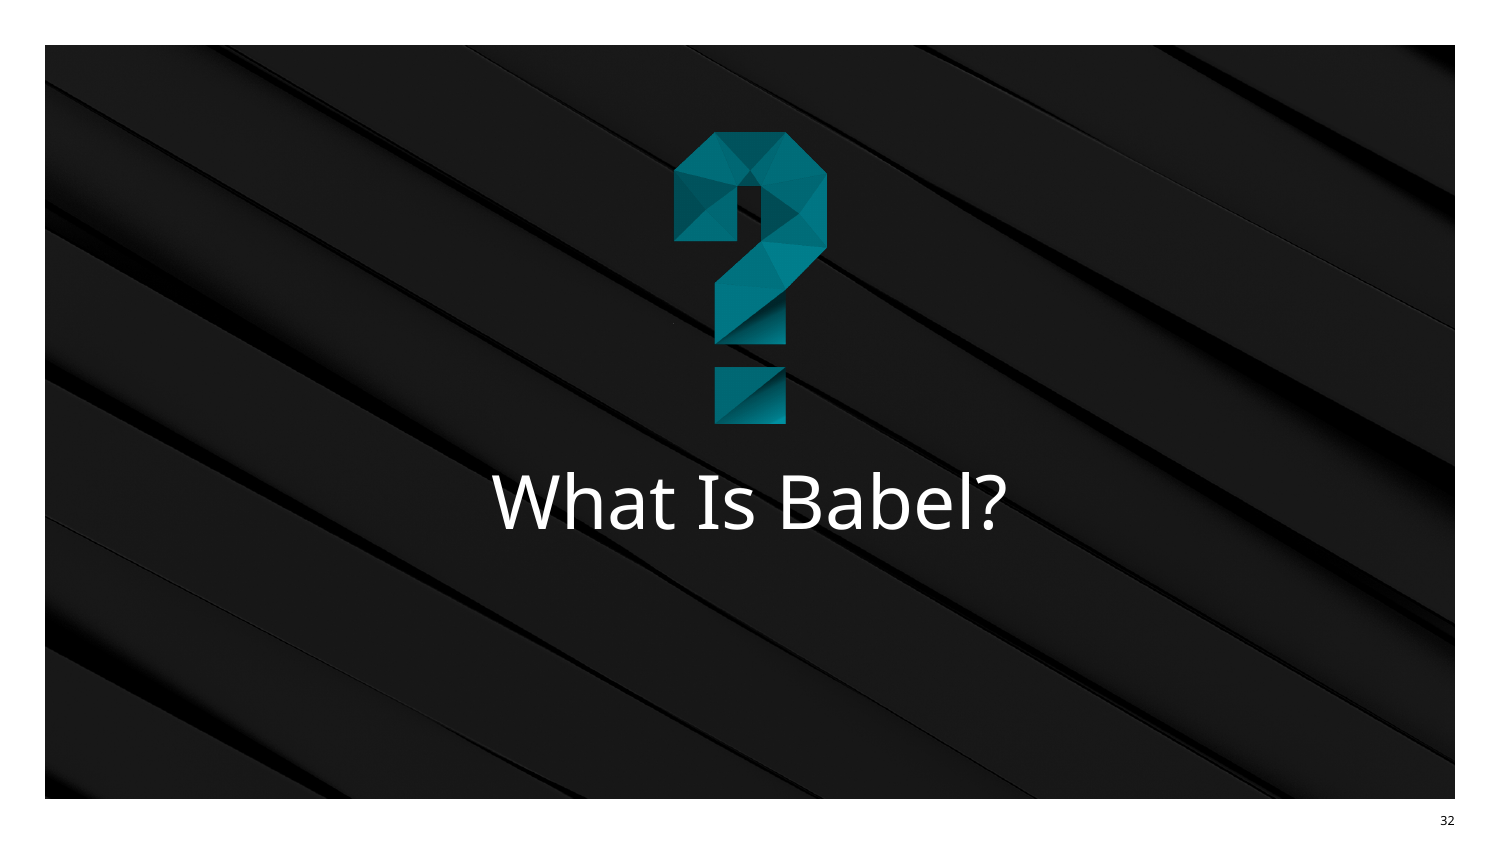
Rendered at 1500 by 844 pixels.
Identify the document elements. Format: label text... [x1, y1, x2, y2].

picture [45, 45, 1455, 379]
title What Is Babel? [0, 379, 1500, 799]
